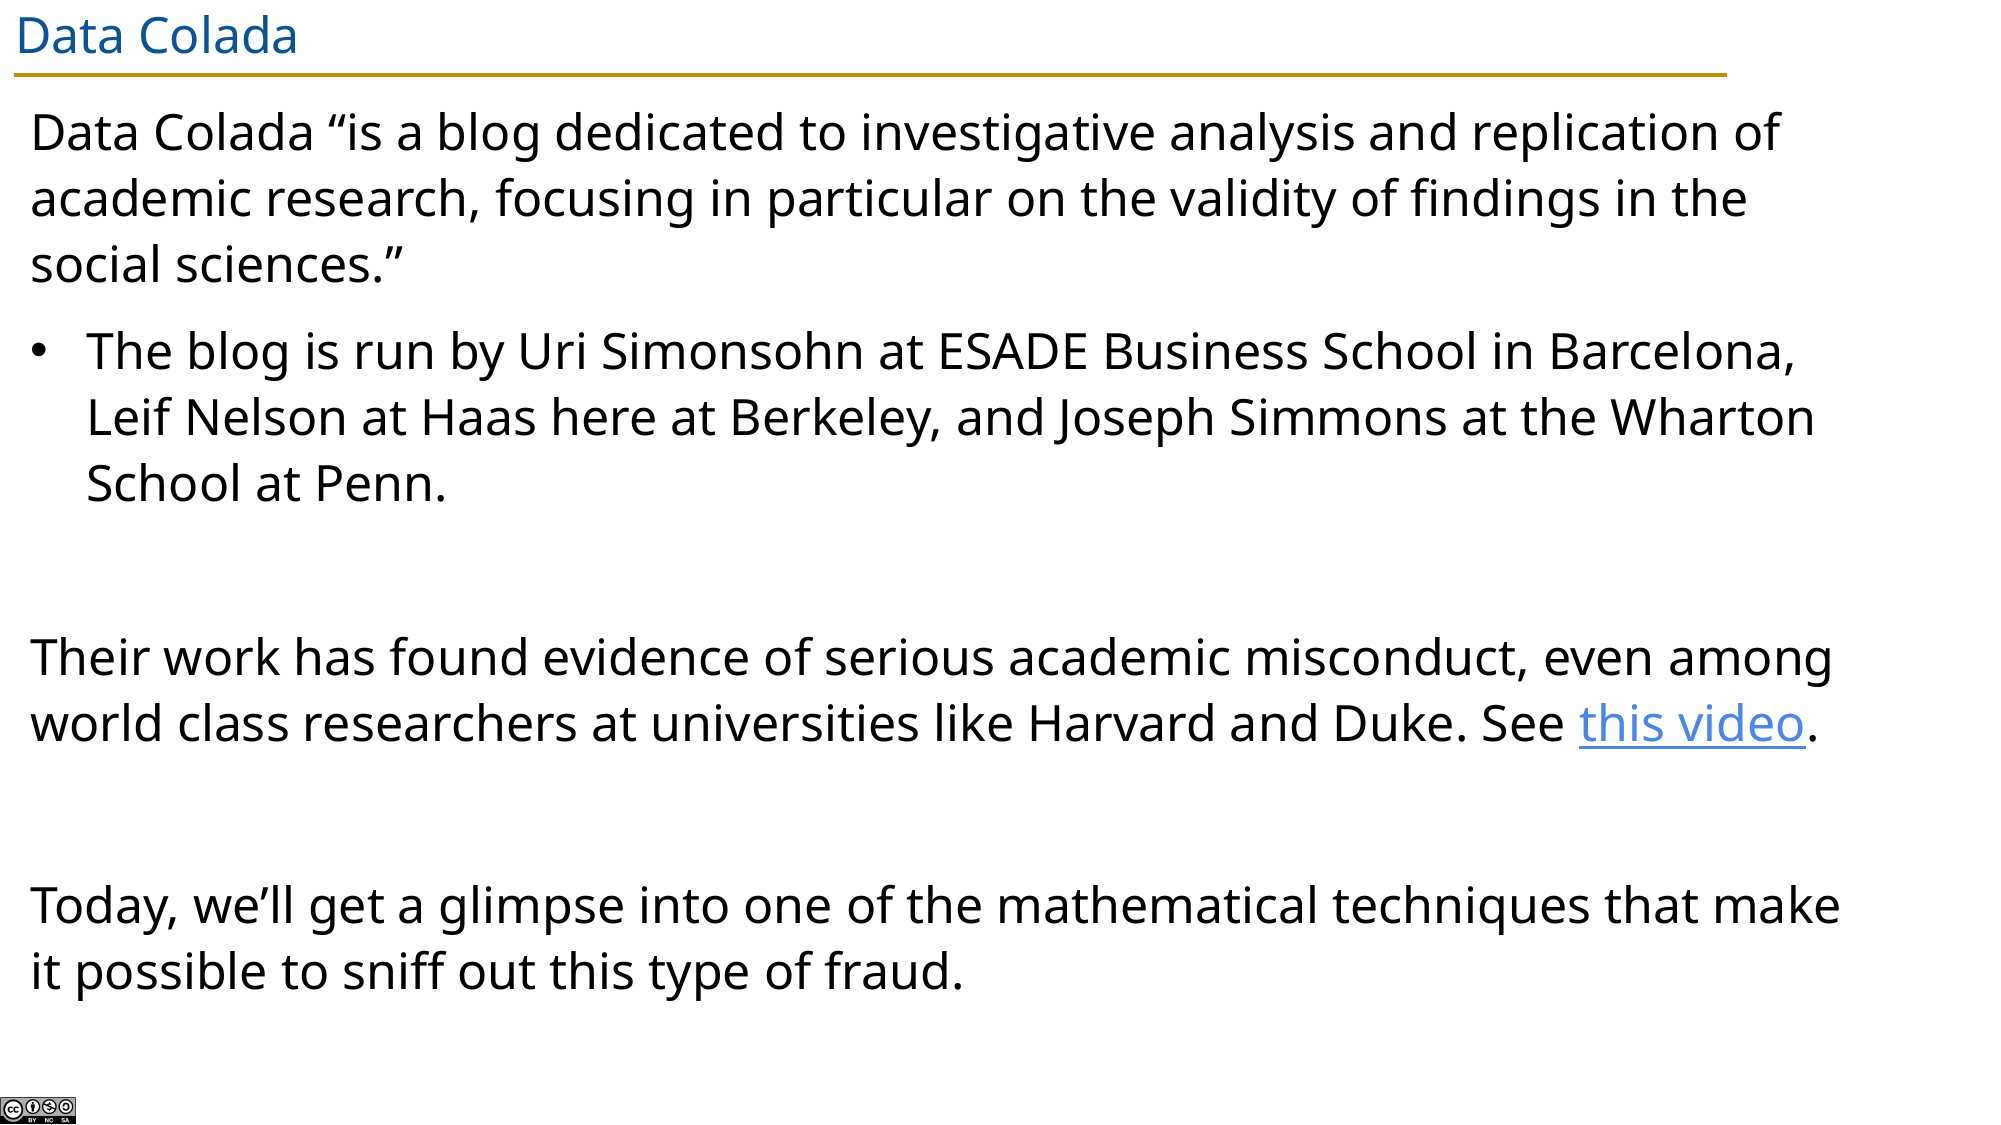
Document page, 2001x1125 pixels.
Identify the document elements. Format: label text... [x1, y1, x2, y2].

list Data Colada “is a blog dedicated to investigative analysis and replication of academic research, focusing in particular on the validity of findings in the social sciences.” The blog is run by Uri Simonsohn at ESADE Business School in Barcelona, Leif Nelson at Haas here at Berkeley, and Joseph Simmons at the Wharton School at Penn. Their work has found evidence of serious academic misconduct, even among world class researchers at universities like Harvard and Duke. See this video. Today, we’ll get a glimpse into one of the mathematical techniques that make it possible to sniff out this type of fraud. [15, 87, 1900, 1013]
title Data Colada [0, 0, 1725, 75]
picture [0, 1097, 76, 1124]
